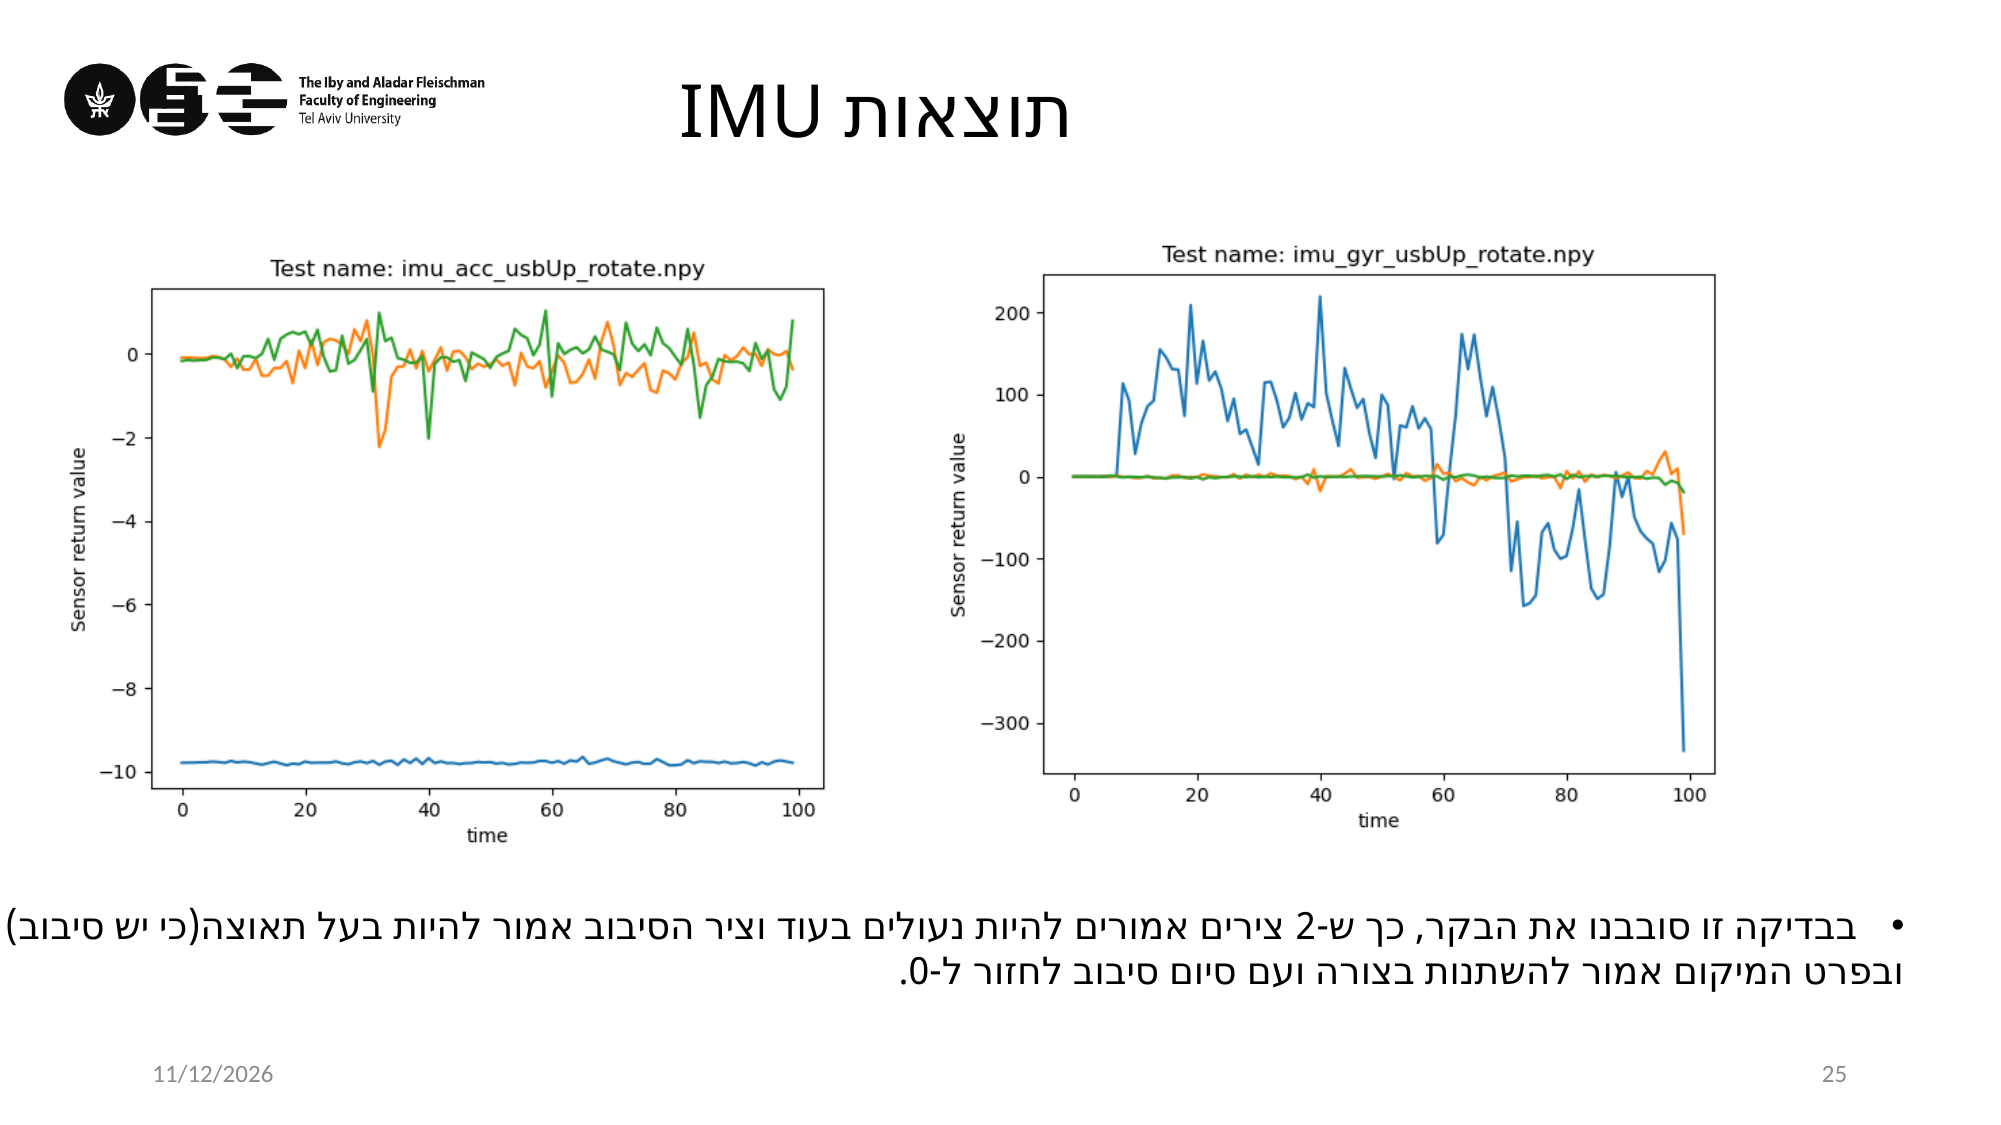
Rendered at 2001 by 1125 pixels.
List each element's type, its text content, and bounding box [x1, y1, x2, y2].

picture [43, 210, 910, 860]
picture [43, 44, 524, 155]
picture [935, 196, 1801, 845]
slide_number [137, 1042, 588, 1103]
title IMU תוצאות [664, 66, 1765, 161]
slide_number 25 [1412, 1042, 1863, 1103]
text_box בבדיקה זו סובבנו את הבקר, כך ש-2 צירים אמורים להיות נעולים בעוד וציר הסיבוב אמור להיות בעל תאוצה(כי יש סיבוב) ובפרט המיקום אמור להשתנות בצורה ועם סיום סיבוב לחזור ל-0. [0, 894, 1920, 999]
